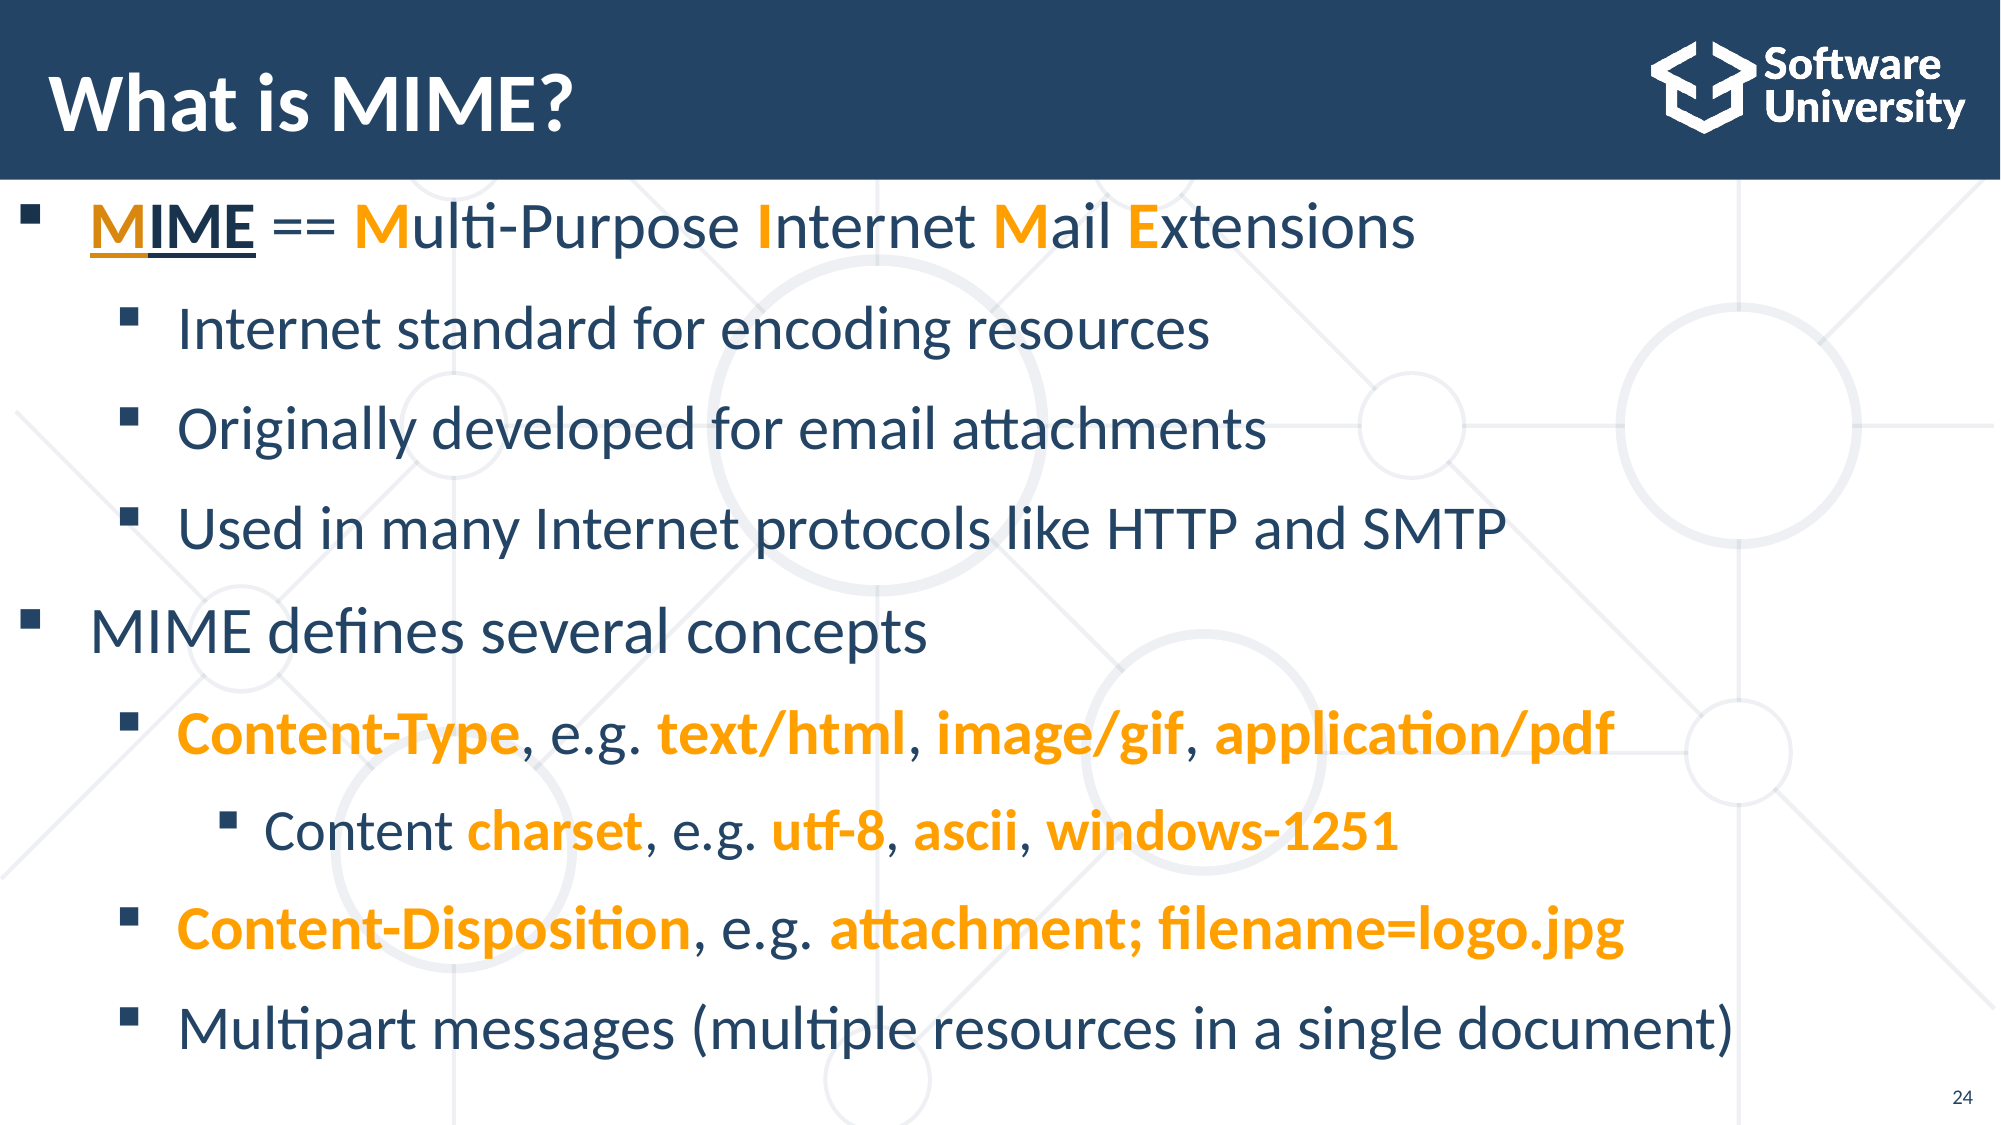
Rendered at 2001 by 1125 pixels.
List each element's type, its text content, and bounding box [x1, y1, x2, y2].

picture [1651, 41, 1966, 134]
title What is MIME? [31, 6, 1603, 189]
text_box MIME == Multi-Purpose Internet Mail Extensions Internet standard for encoding resources Originally developed for email attachments Used in many Internet protocols like HTTP and SMTP MIME defines several concepts Content-Type, e.g. text/html, image/gif, application/pdf Content charset, e.g. utf-8, ascii, windows-1251 Content-Disposition, e.g. attachment; filename=logo.jpg Multipart messages (multiple resources in a single document) [0, 174, 2000, 1125]
slide_number 24 [1927, 1067, 1989, 1117]
